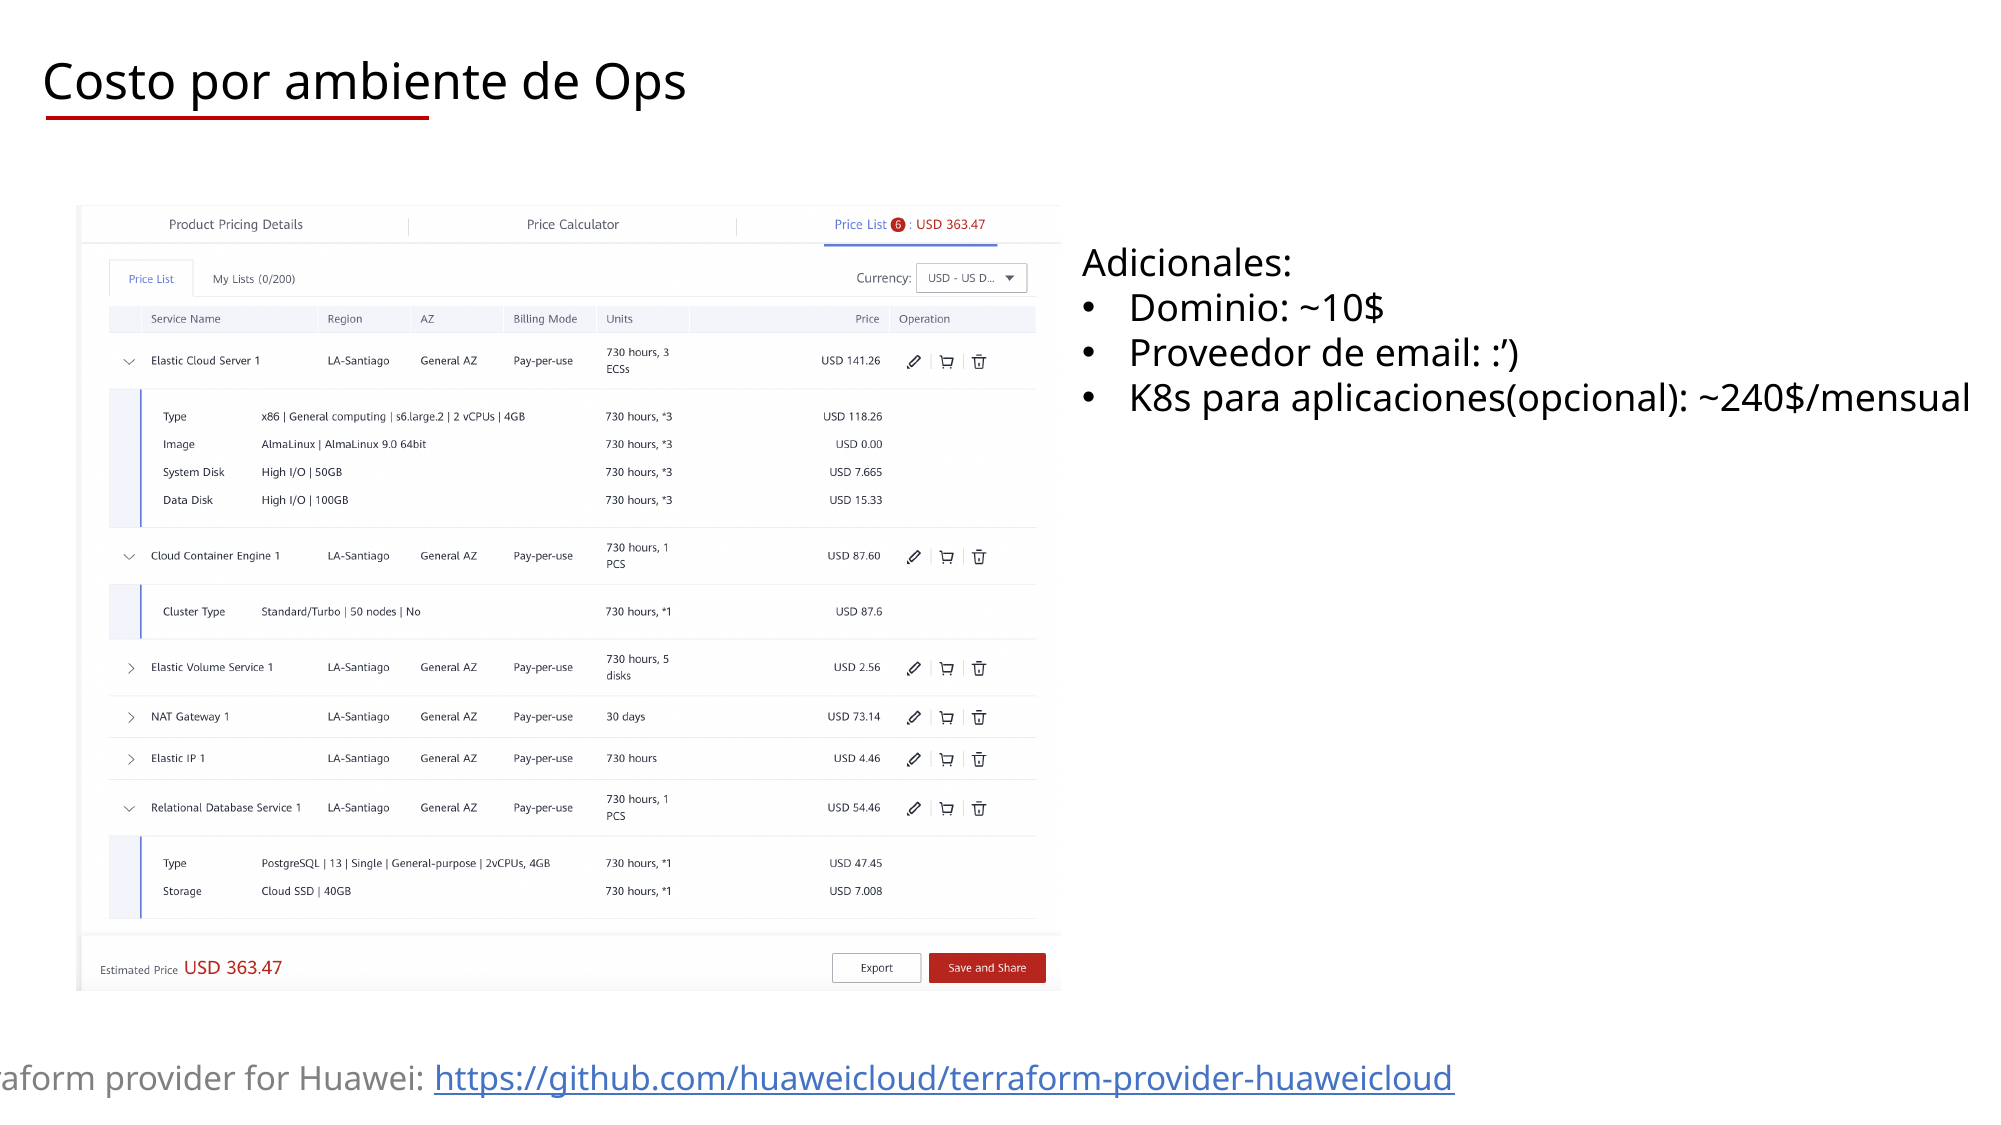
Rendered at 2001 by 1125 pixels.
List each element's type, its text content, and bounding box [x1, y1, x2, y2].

picture [76, 205, 1061, 991]
text_box Terraform provider for Huawei: https://github.com/huaweicloud/terraform-provider-huaweicloud [0, 1049, 1470, 1110]
text_box Adicionales: Dominio: ~10$ Proveedor de email: :’) K8s para aplicaciones(opcional): ~240$/mensual [1067, 231, 1987, 427]
text_box Costo por ambiente de Ops [28, 42, 703, 117]
